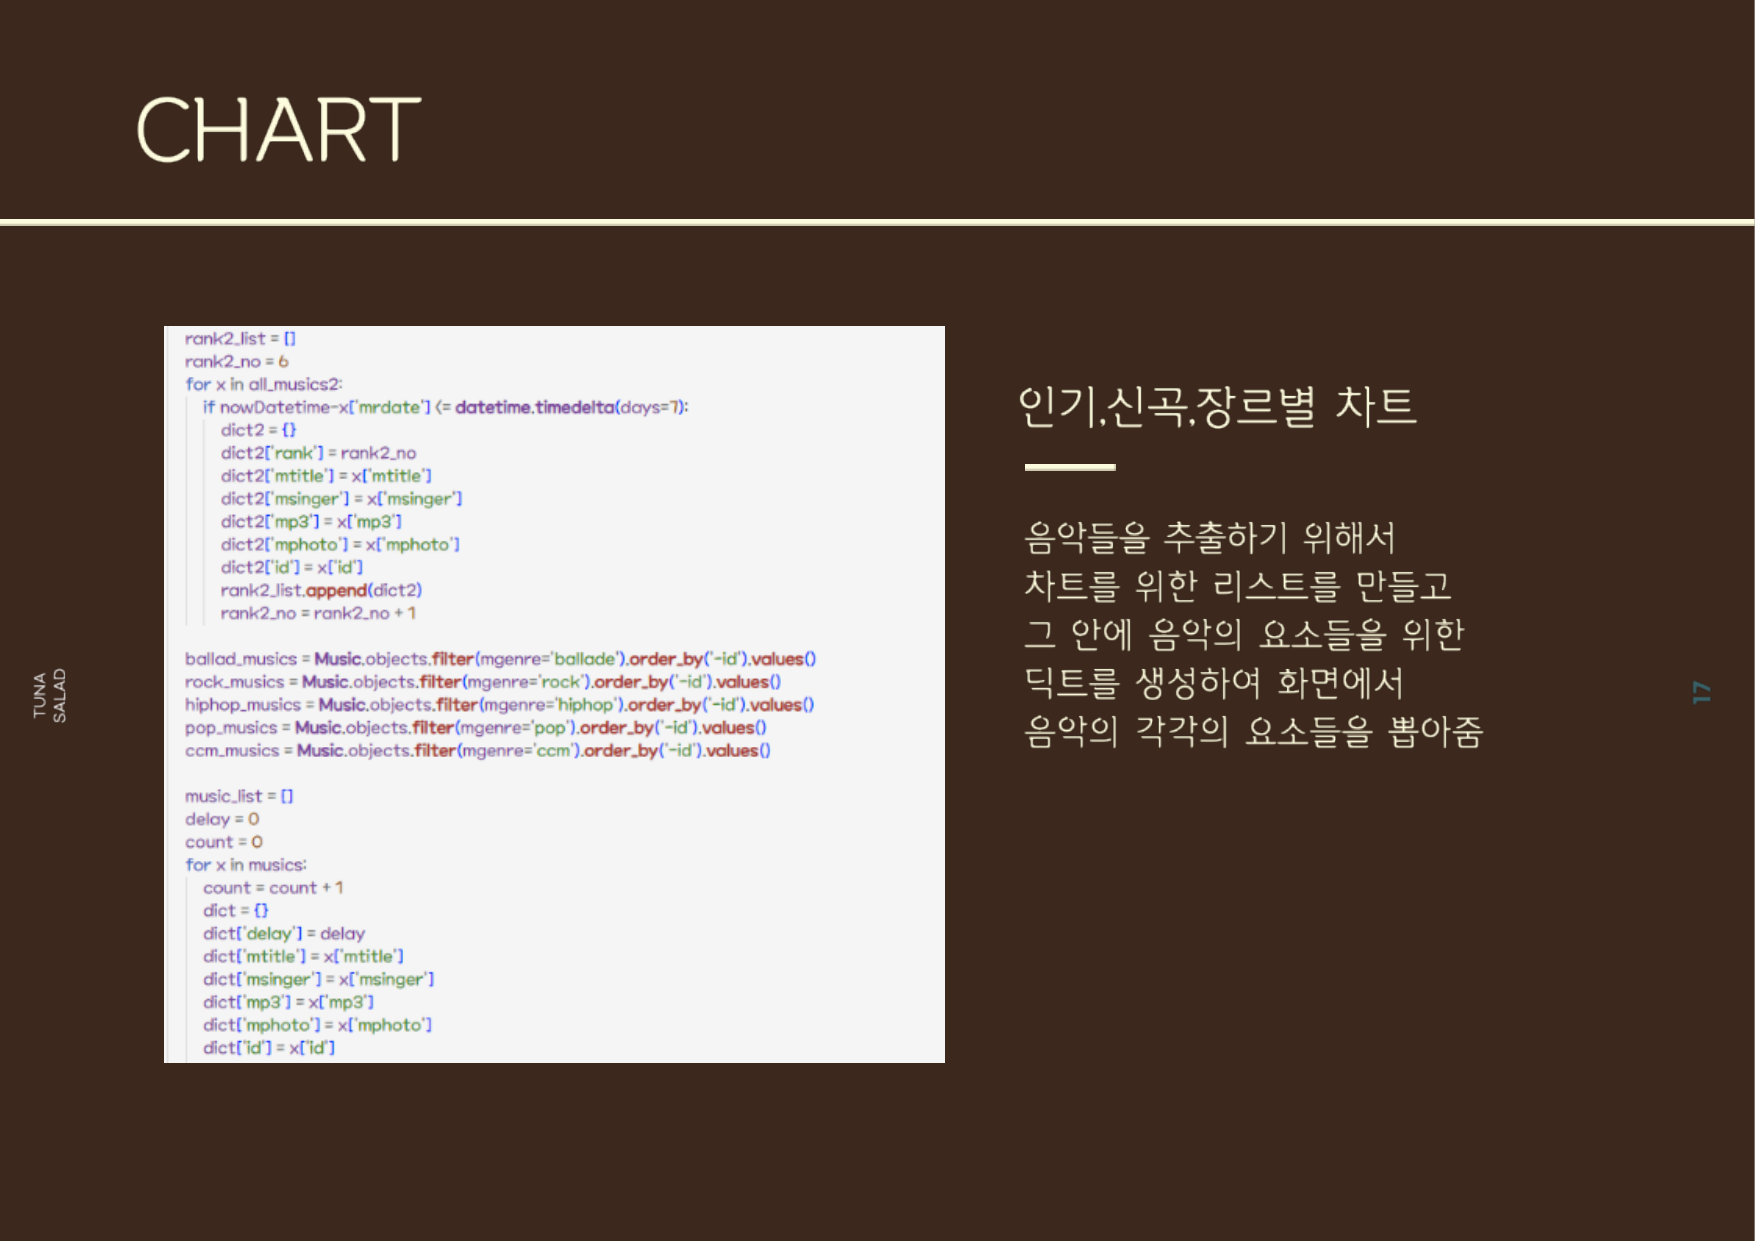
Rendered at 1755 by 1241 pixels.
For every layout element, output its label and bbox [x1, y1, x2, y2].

text_box [0, 219, 1755, 226]
text_box [164, 326, 945, 1064]
picture [0, 656, 132, 815]
picture [1018, 510, 1504, 766]
picture [984, 371, 1441, 452]
text_box [1025, 464, 1117, 471]
picture [1655, 670, 1754, 766]
picture [39, 59, 463, 204]
